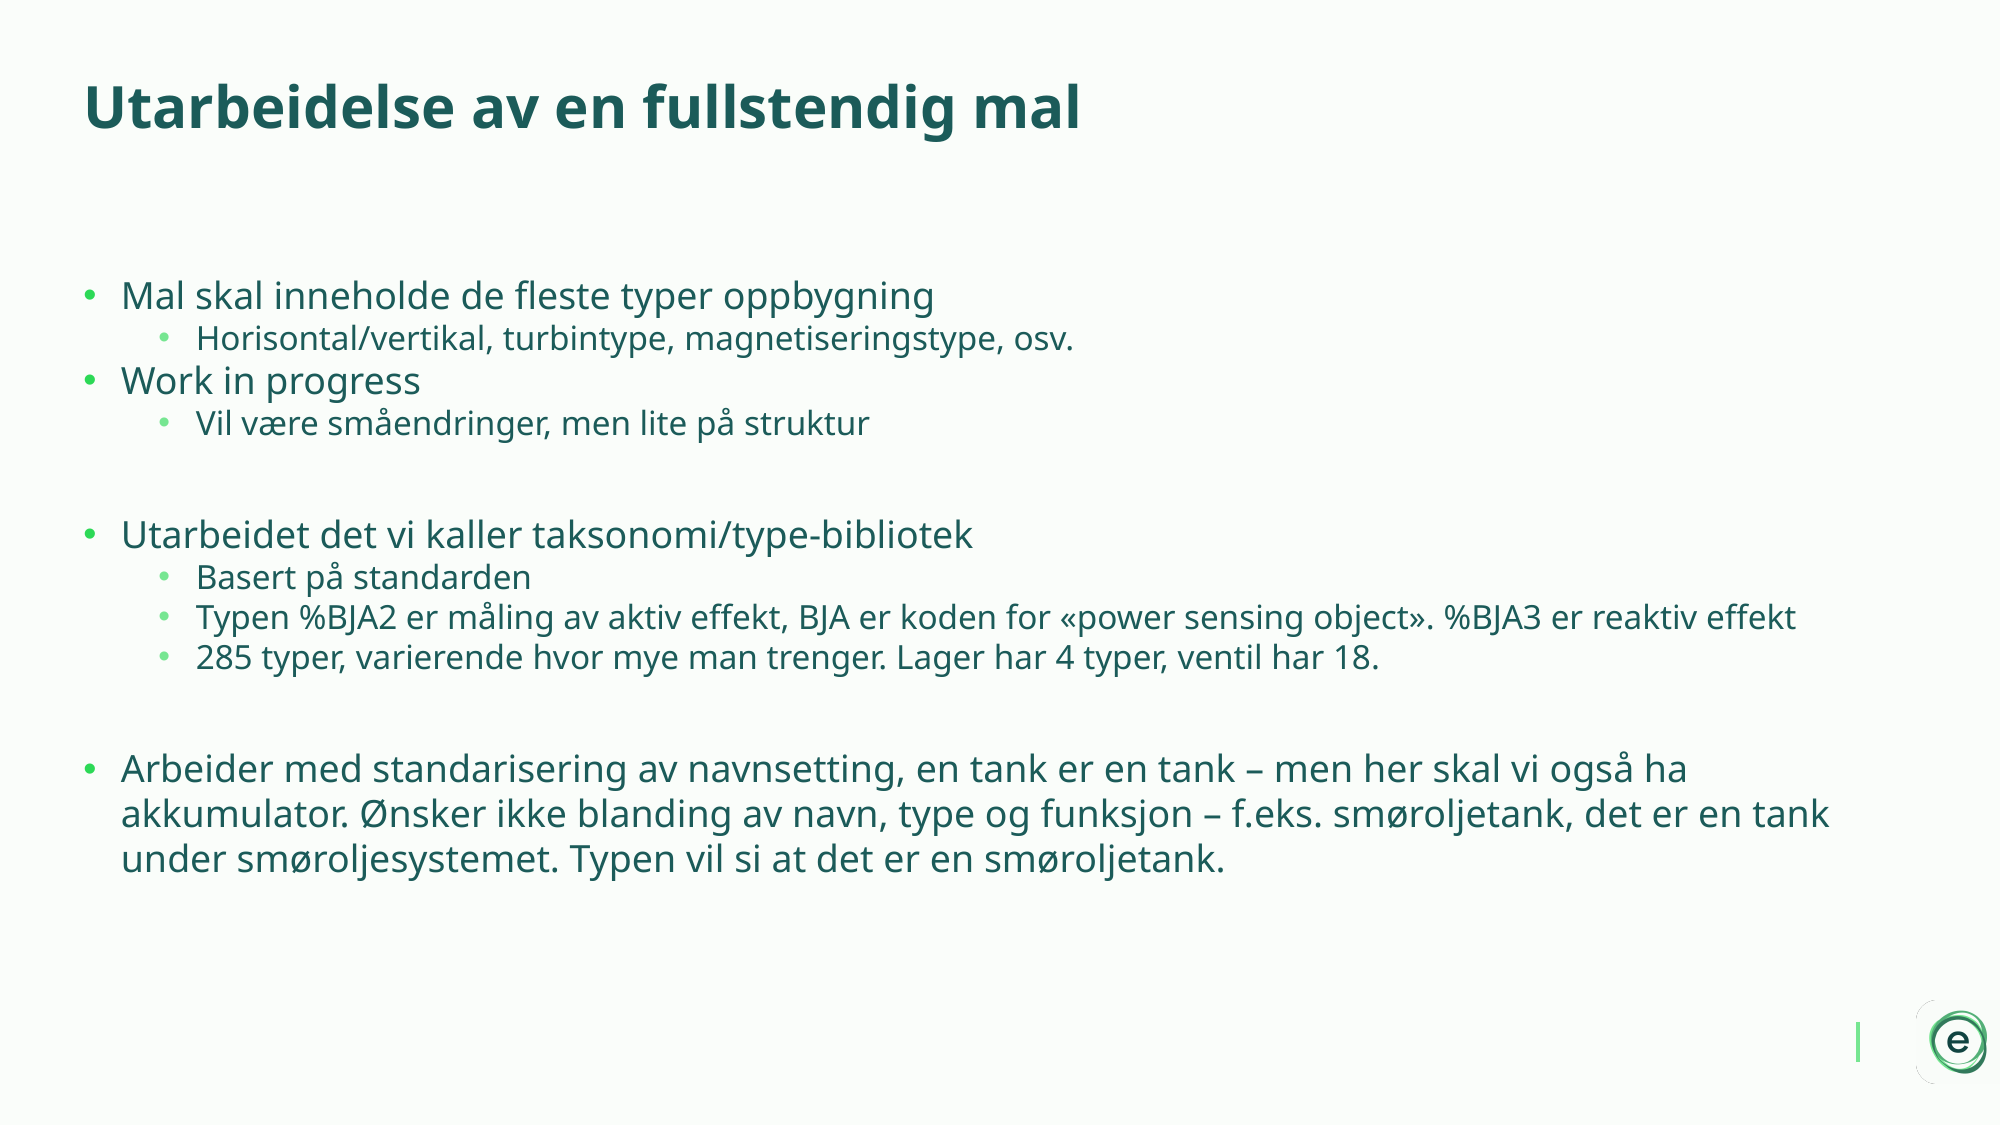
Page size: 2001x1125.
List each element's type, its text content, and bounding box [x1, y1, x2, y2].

title Utarbeidelse av en fullstendig mal [83, 78, 1917, 206]
picture [1916, 1000, 2000, 1084]
list Mal skal inneholde de fleste typer oppbygning Horisontal/vertikal, turbintype, magnetiseringstype, osv. Work in progress Vil være småendringer, men lite på struktur Utarbeidet det vi kaller taksonomi/type-bibliotek Basert på standarden Typen %BJA2 er måling av aktiv effekt, BJA er koden for «power sensing object». %BJA3 er reaktiv effekt 285 typer, varierende hvor mye man trenger. Lager har 4 typer, ventil har 18. Arbeider med standarisering av navnsetting, en tank er en tank – men her skal vi også ha akkumulator. Ønsker ikke blanding av navn, type og funksjon – f.eks. smøroljetank, det er en tank under smøroljesystemet. Typen vil si at det er en smøroljetank. [83, 272, 1917, 986]
